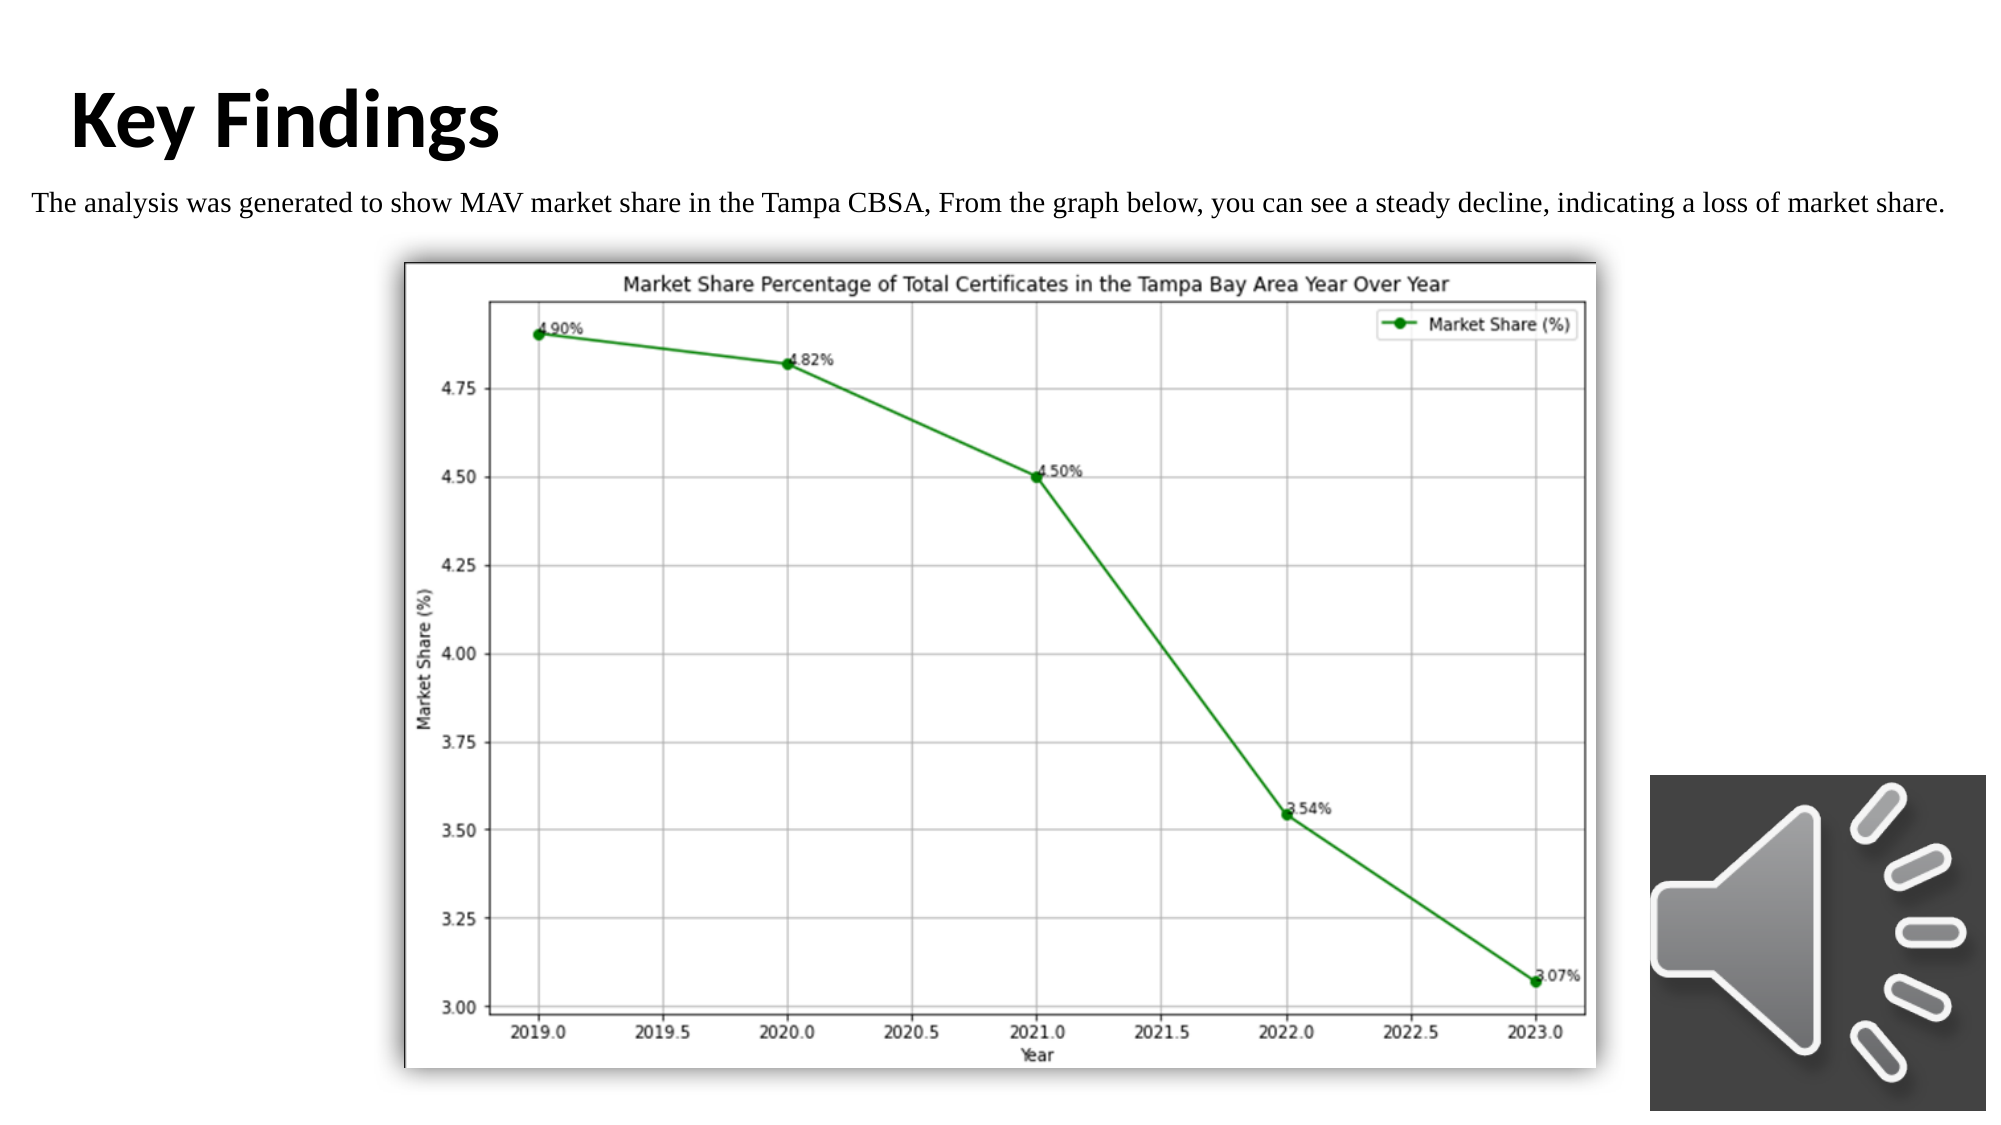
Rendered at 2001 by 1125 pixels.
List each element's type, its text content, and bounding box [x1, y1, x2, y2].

picture [404, 262, 1596, 1068]
text_box Key Findings [56, 57, 1057, 172]
picture [1648, 773, 1987, 1112]
text_box The analysis was generated to show MAV market share in the Tampa CBSA, From the graph below, you can see a steady decline, indicating a loss of market share. [16, 173, 1967, 280]
